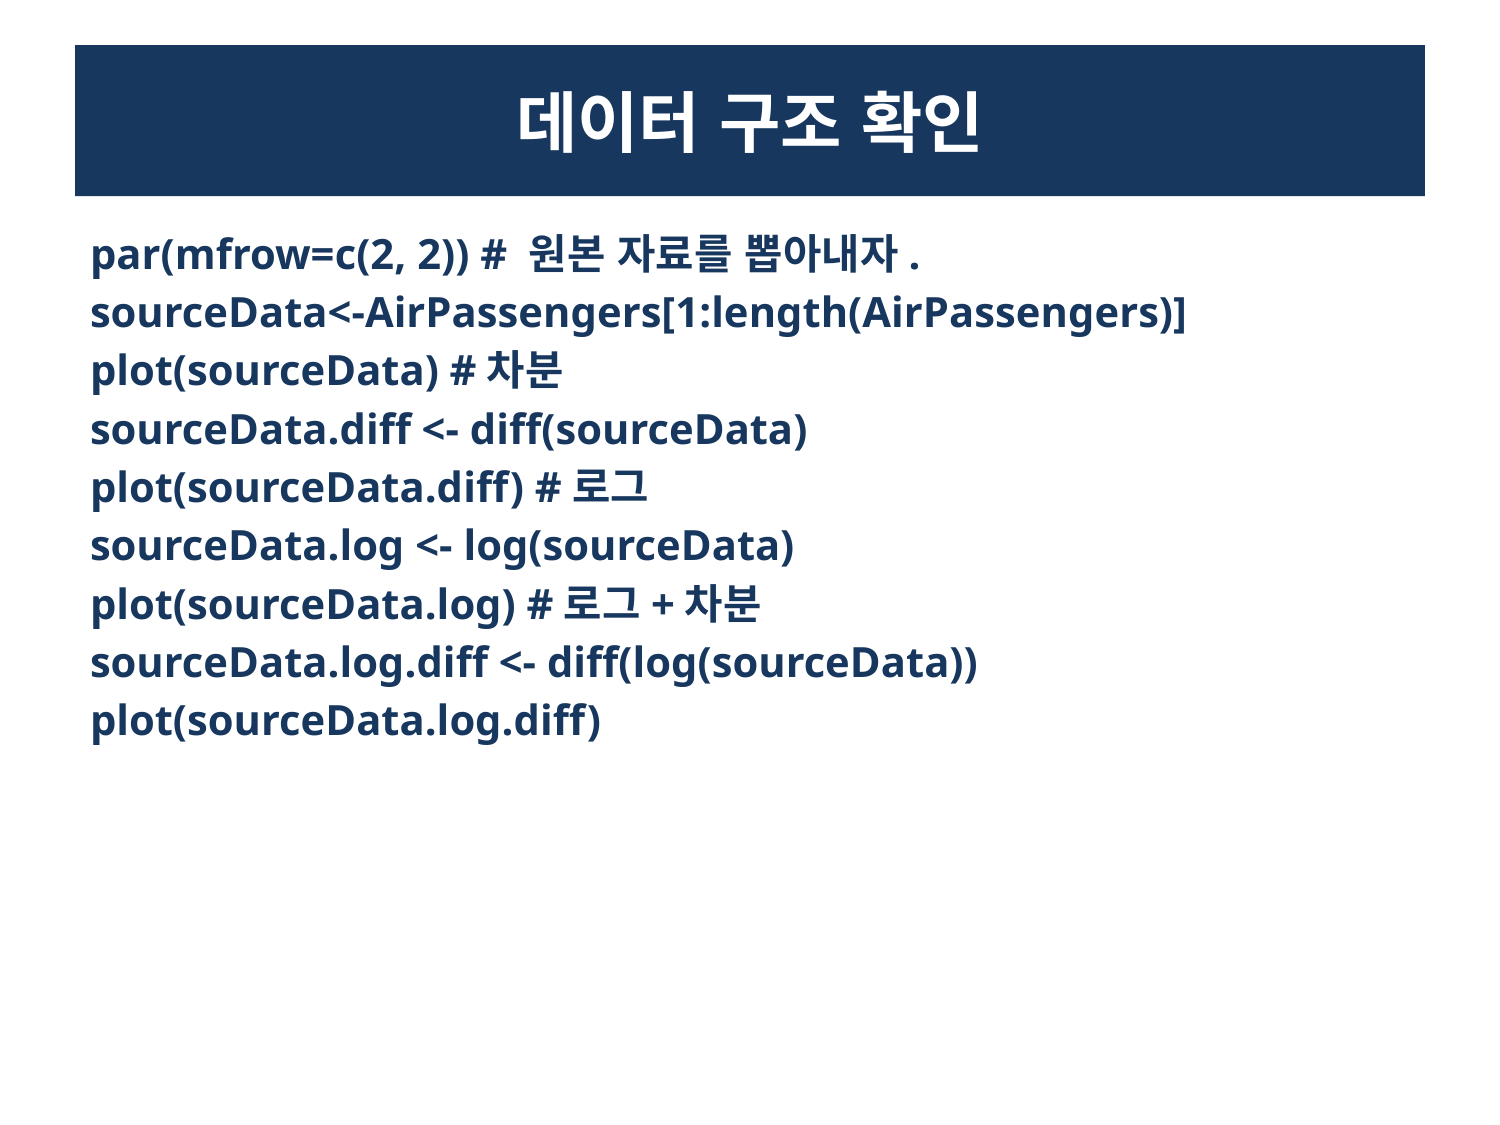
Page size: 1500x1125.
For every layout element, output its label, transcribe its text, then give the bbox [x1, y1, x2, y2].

title 데이터 구조 확인 [75, 45, 1425, 197]
list par(mfrow=c(2, 2)) # 원본 자료를 뽑아내자. sourceData<-AirPassengers[1:length(AirPassengers)] plot(sourceData) #차분 sourceData.diff <- diff(sourceData) plot(sourceData.diff) #로그 sourceData.log <- log(sourceData) plot(sourceData.log) #로그+차분 sourceData.log.diff <- diff(log(sourceData)) plot(sourceData.log.diff) [75, 219, 1425, 1005]
